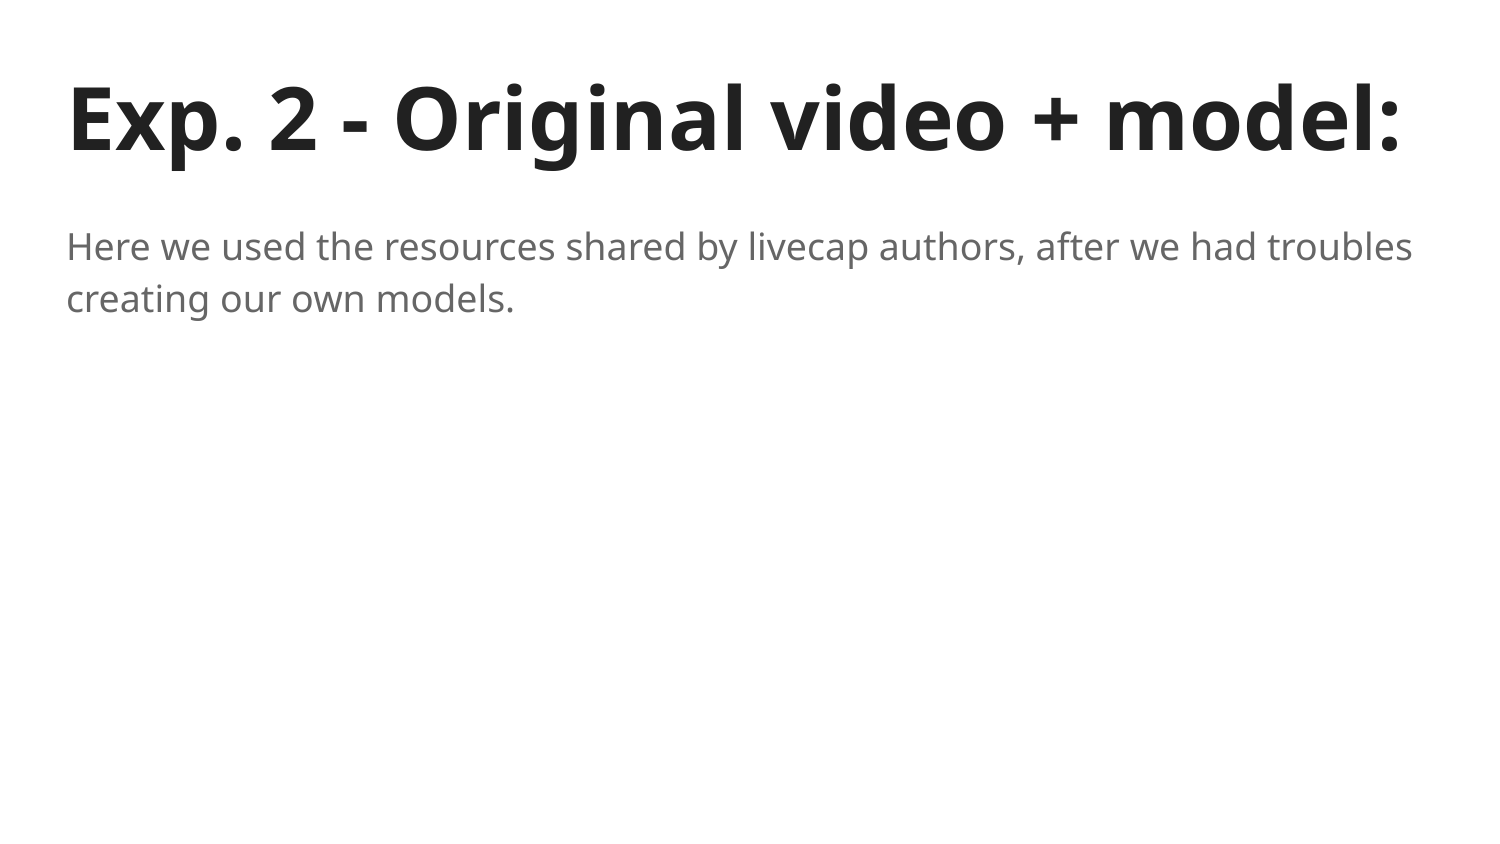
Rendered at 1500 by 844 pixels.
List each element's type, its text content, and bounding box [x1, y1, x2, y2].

title Exp. 2 - Original video + model: [51, 48, 1449, 180]
list Here we used the resources shared by livecap authors, after we had troubles creating our own models. [51, 201, 1449, 750]
